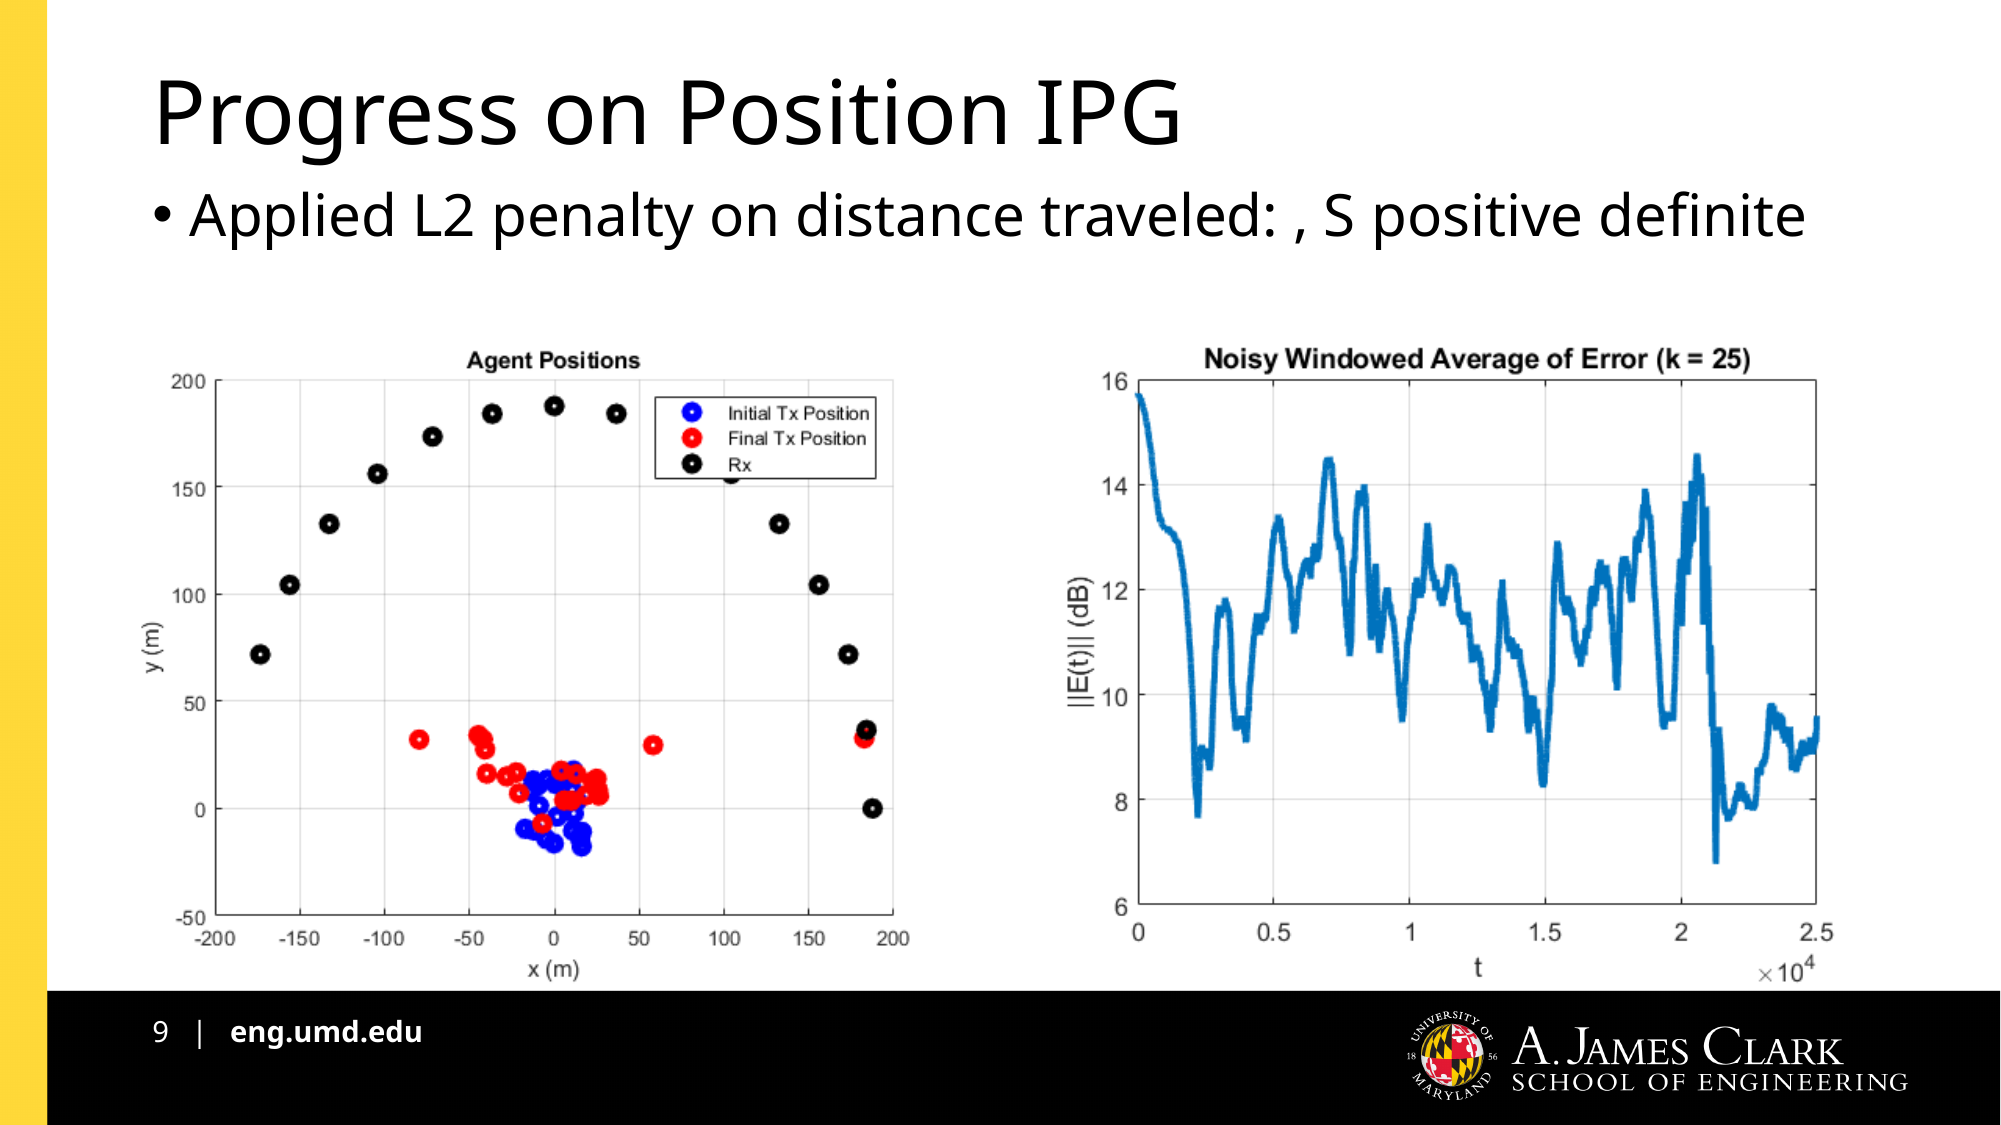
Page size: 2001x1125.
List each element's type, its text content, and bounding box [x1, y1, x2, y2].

title Progress on Position IPG [137, 59, 1863, 171]
picture [0, 0, 2001, 1125]
footer 9 | eng.umd.edu [137, 1002, 1338, 1063]
